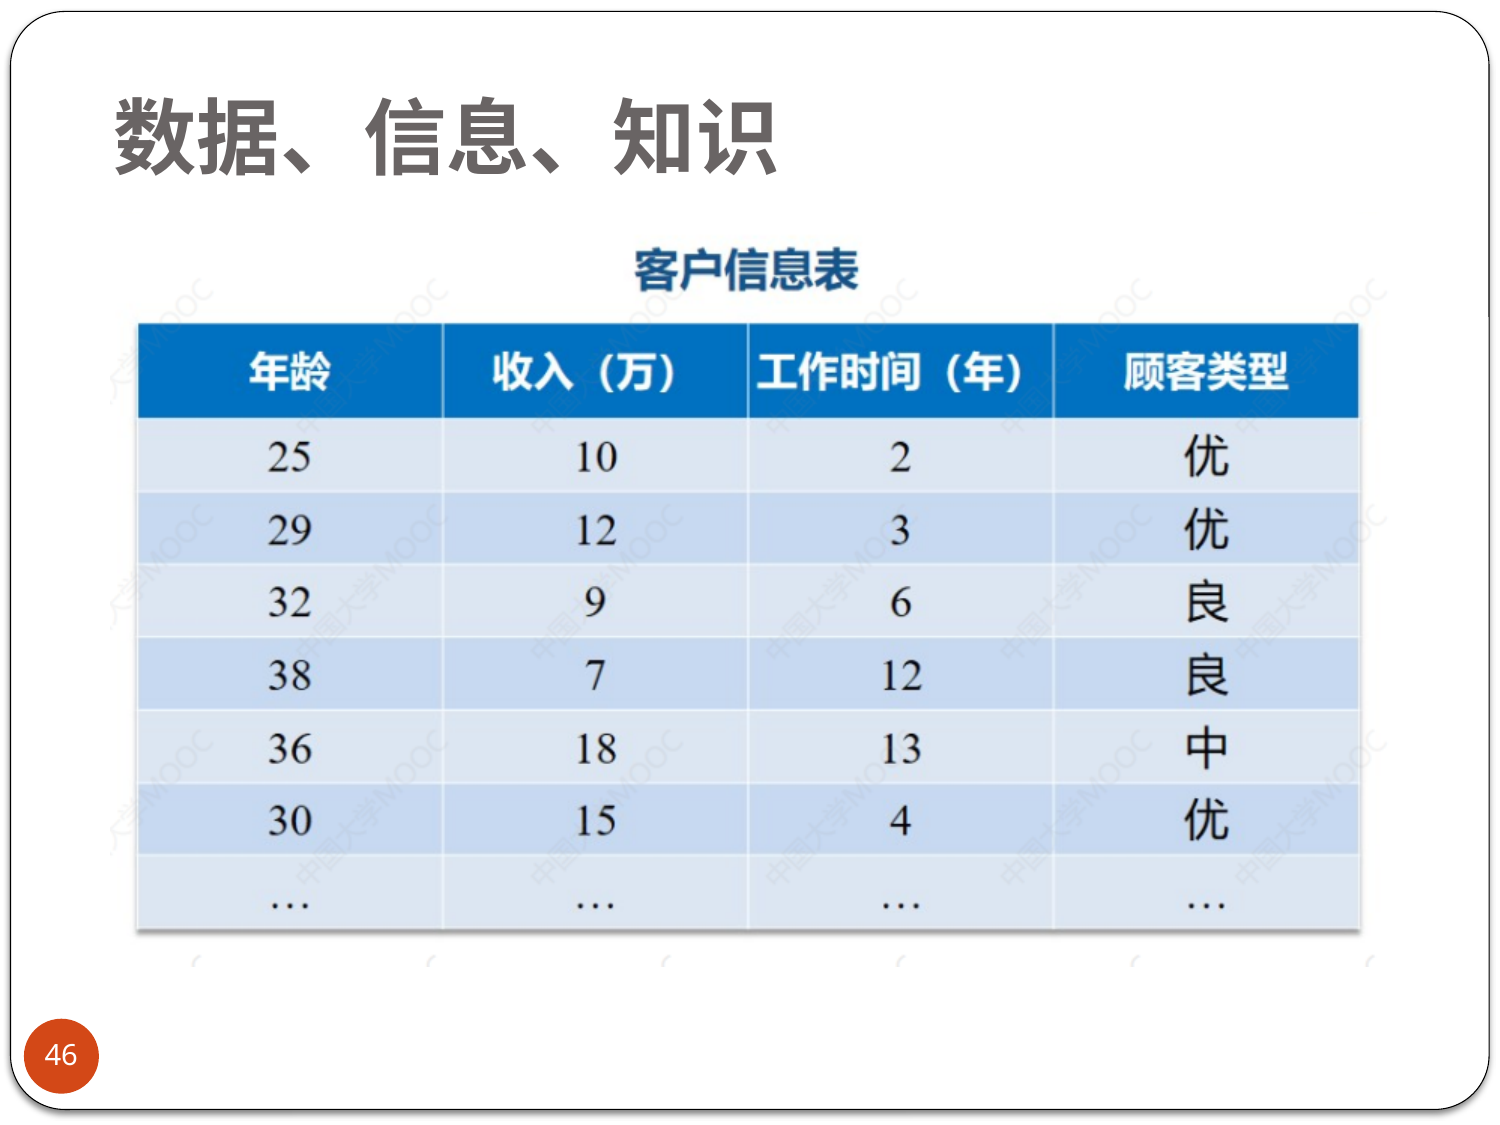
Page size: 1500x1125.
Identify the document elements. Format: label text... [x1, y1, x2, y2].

title 数据、信息、知识 [98, 45, 1425, 233]
picture [109, 212, 1390, 967]
slide_number 46 [23, 1018, 99, 1094]
